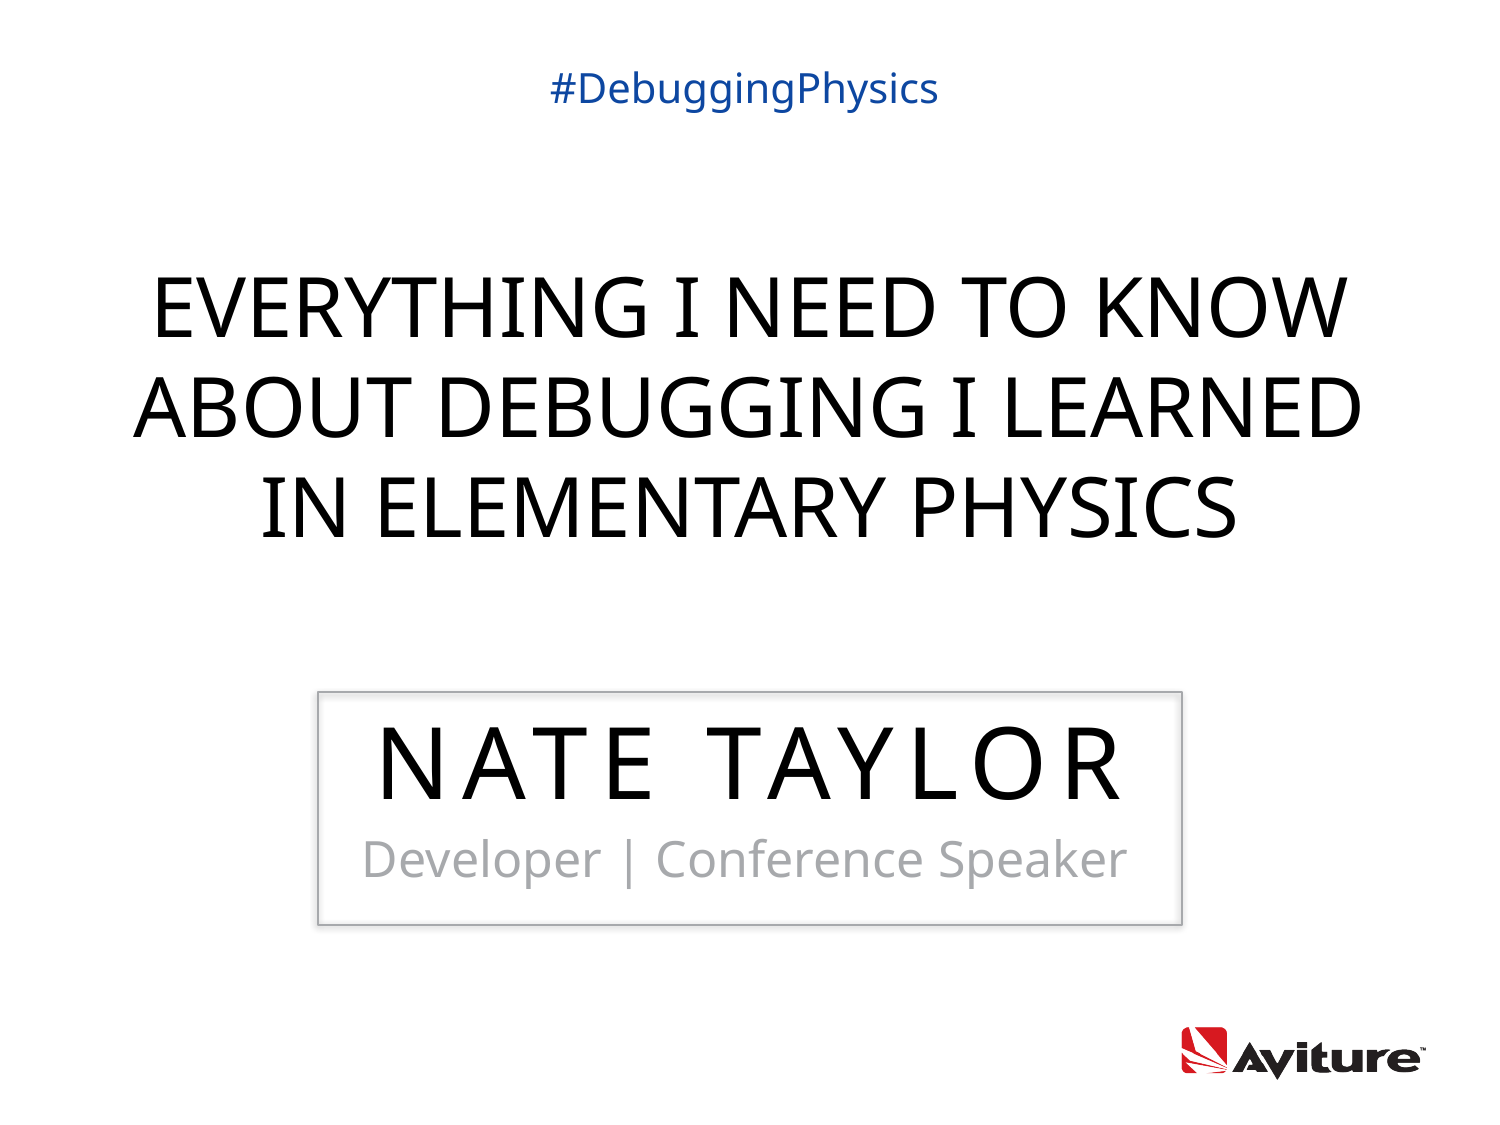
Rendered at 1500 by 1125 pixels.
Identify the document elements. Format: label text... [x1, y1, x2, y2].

text_box #DebuggingPhysics [535, 54, 965, 120]
picture [1181, 1027, 1426, 1080]
title EVERYTHING I NEED TO KNOW ABOUT DEBUGGING I LEARNED IN ELEMENTARY PHYSICS [75, 20, 1425, 589]
